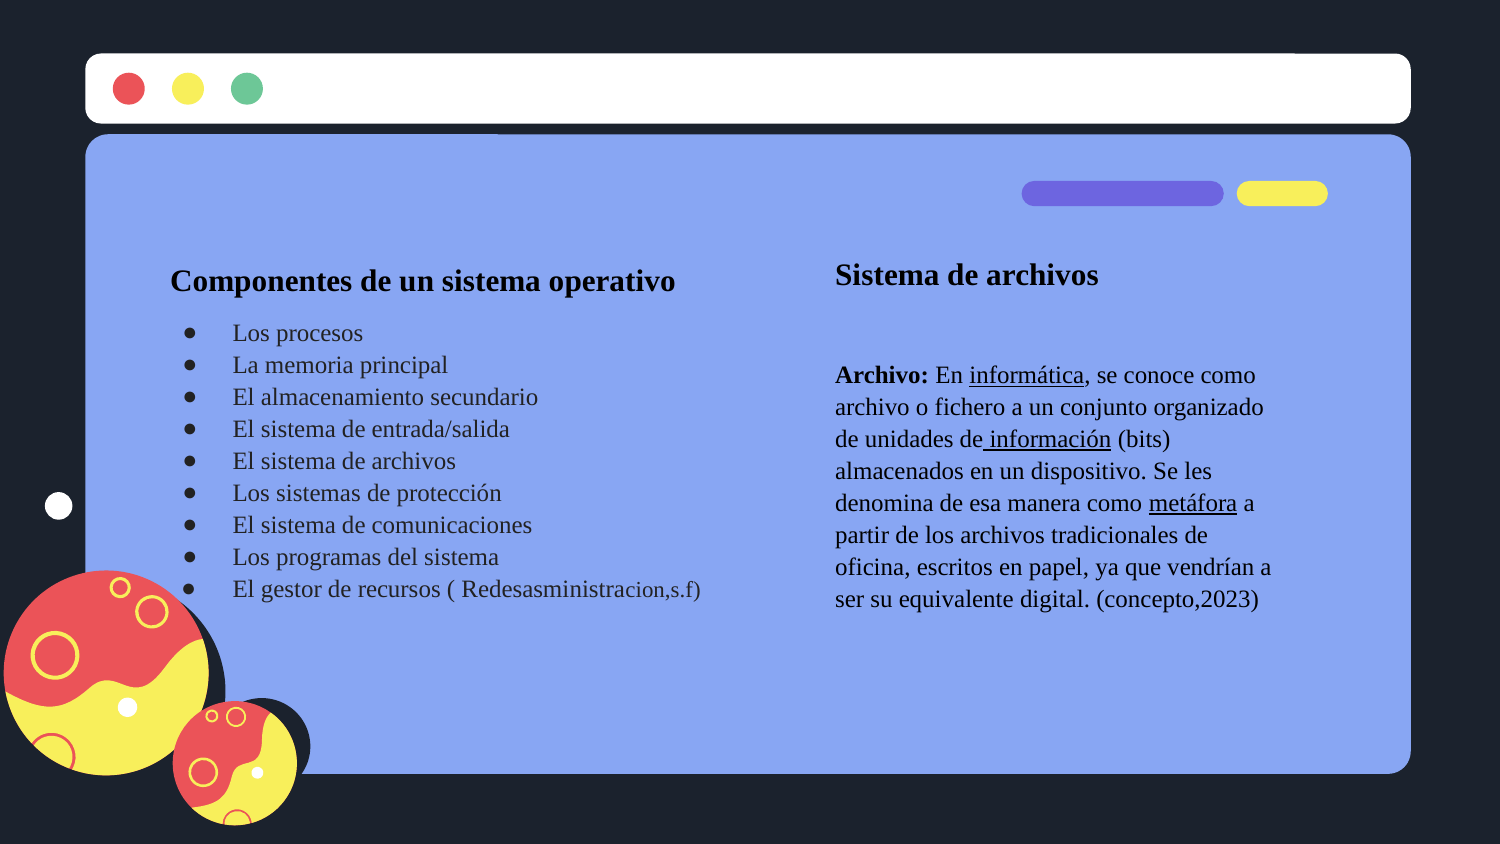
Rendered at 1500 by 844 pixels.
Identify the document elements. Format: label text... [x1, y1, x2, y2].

text_box Componentes de un sistema operativo Los procesos La memoria principal El almacenamiento secundario El sistema de entrada/salida El sistema de archivos Los sistemas de protección El sistema de comunicaciones Los programas del sistema El gestor de recursos ( Redesasministracion,s.f) [155, 243, 780, 639]
text_box Sistema de archivos Archivo: En informática, se conoce como archivo o fichero a un conjunto organizado de unidades de información (bits) almacenados en un dispositivo. Se les denomina de esa manera como metáfora a partir de los archivos tradicionales de oficina, escritos en papel, ya que vendrían a ser su equivalente digital. (concepto,2023) [820, 236, 1291, 667]
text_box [0, 536, 251, 814]
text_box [150, 679, 319, 844]
